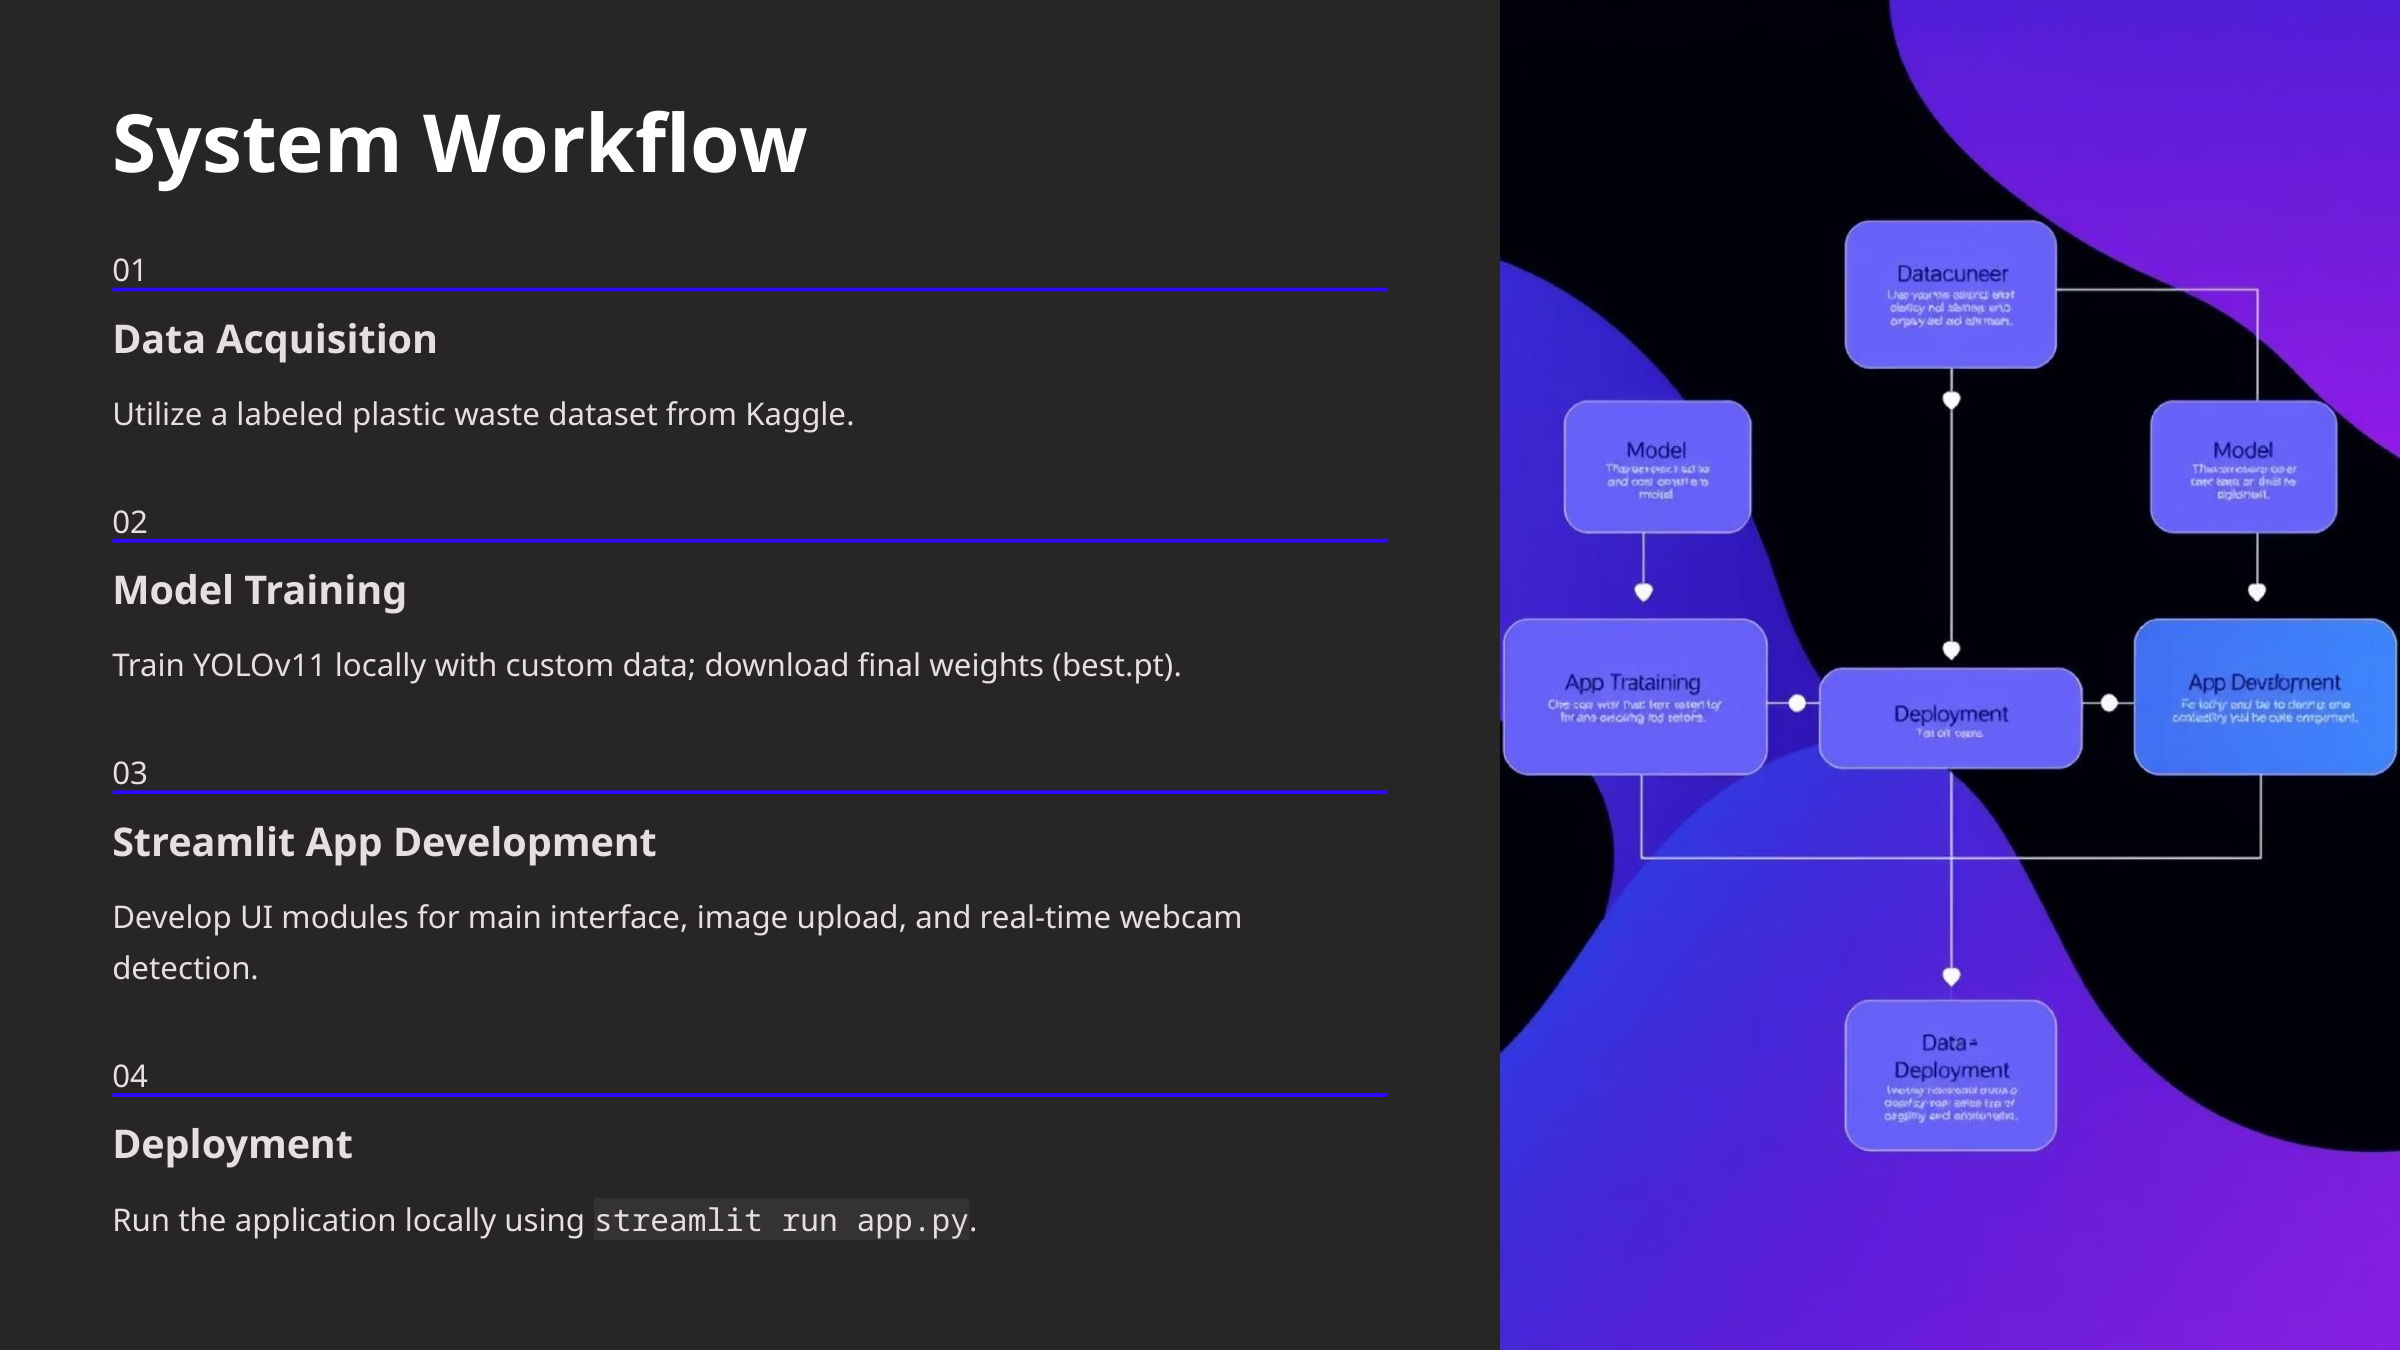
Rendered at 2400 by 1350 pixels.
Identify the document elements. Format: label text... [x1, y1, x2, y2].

text_box Deployment [112, 1116, 514, 1167]
text_box Train YOLOv11 locally with custom data; download final weights (best.pt). [112, 632, 1388, 684]
text_box [112, 790, 1388, 795]
text_box Run the application locally using streamlit run app.py. [112, 1186, 1388, 1238]
text_box 04 [112, 1042, 145, 1083]
text_box 01 [112, 236, 145, 277]
text_box 02 [112, 488, 145, 529]
text_box [112, 538, 1388, 543]
text_box [112, 287, 1388, 292]
text_box Streamlit App Development [112, 813, 650, 865]
text_box Data Acquisition [112, 311, 514, 362]
text_box Develop UI modules for main interface, image upload, and real-time webcam detection. [112, 883, 1388, 987]
text_box Model Training [112, 562, 514, 613]
text_box [112, 1093, 1388, 1097]
text_box Utilize a labeled plastic waste dataset from Kaggle. [112, 380, 1388, 432]
picture [1499, 0, 2400, 1350]
text_box System Workflow [112, 88, 916, 189]
text_box 03 [112, 739, 145, 780]
